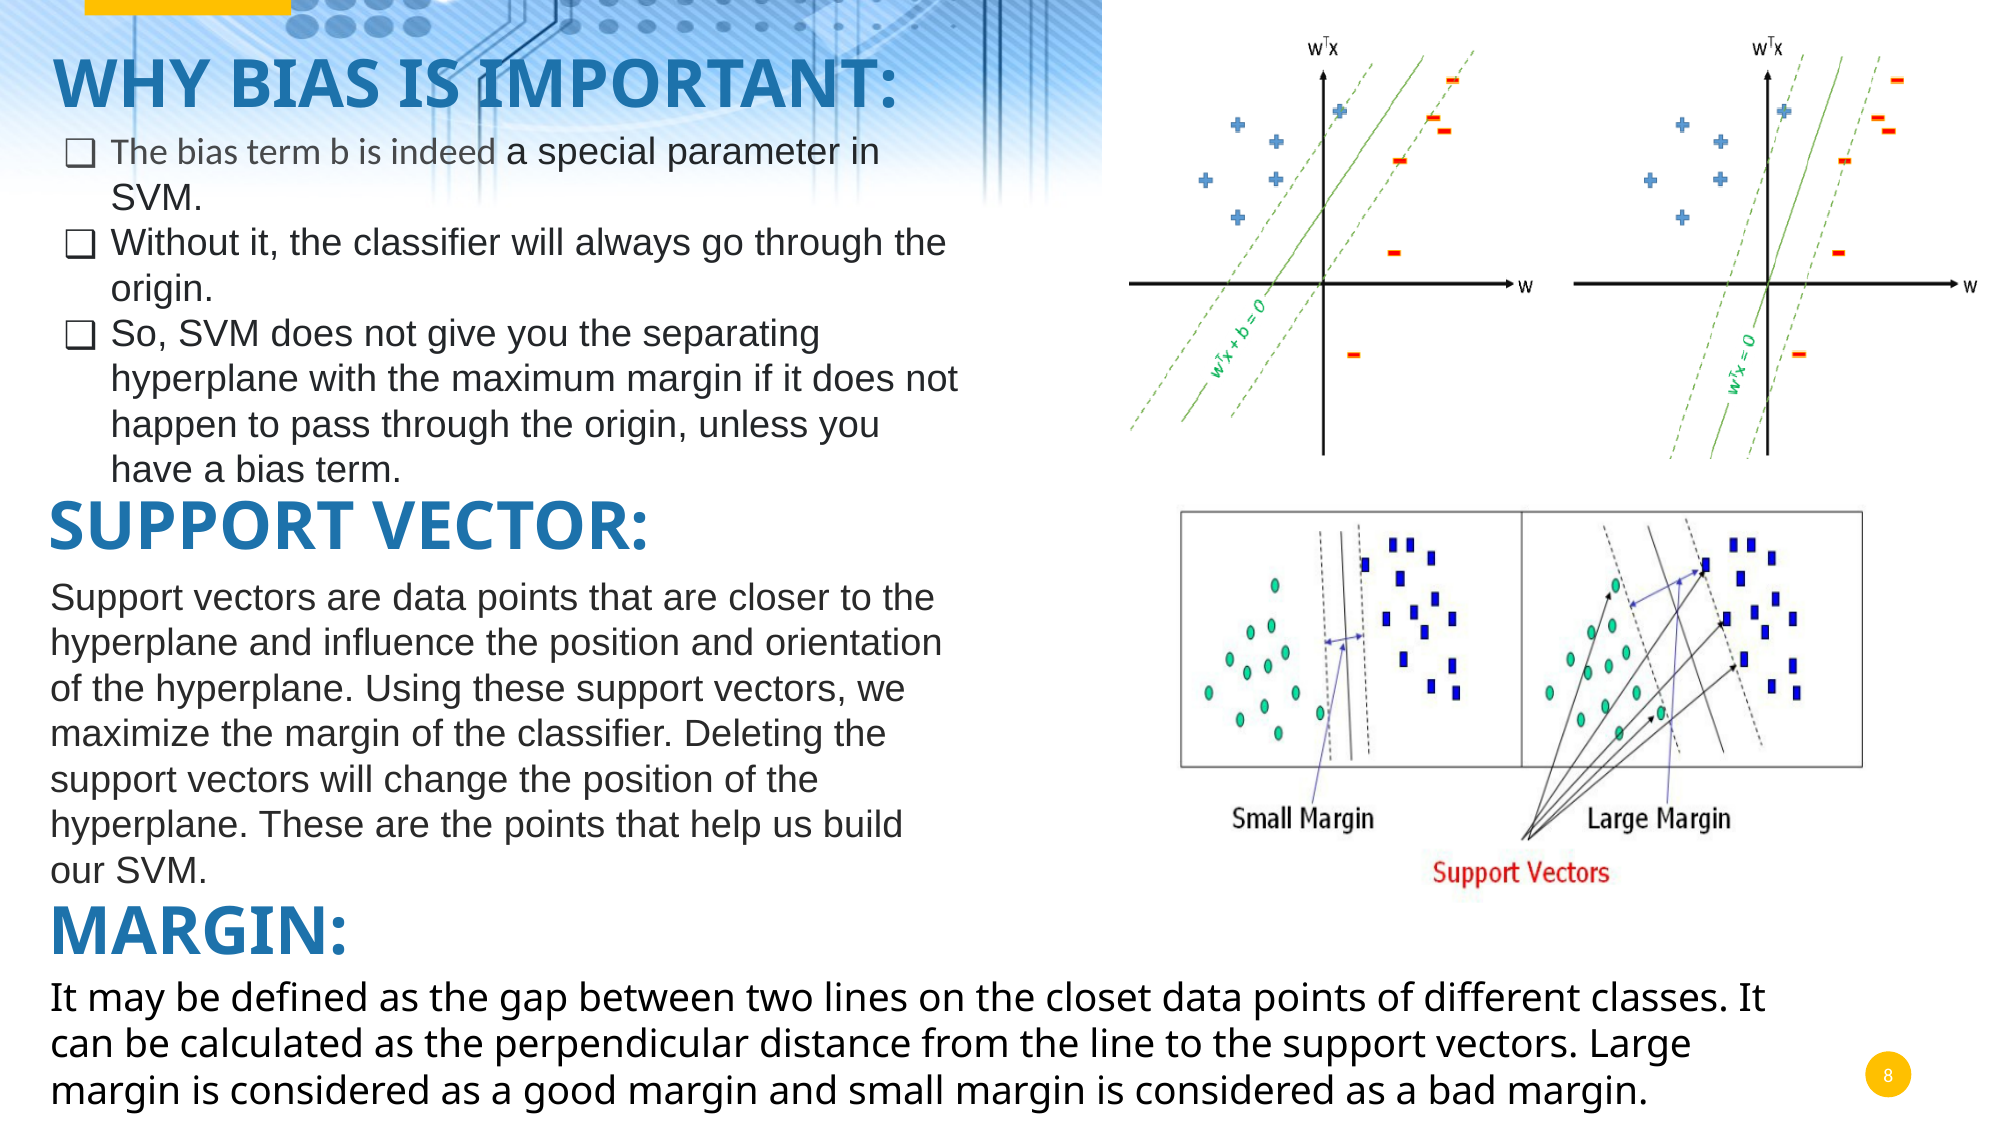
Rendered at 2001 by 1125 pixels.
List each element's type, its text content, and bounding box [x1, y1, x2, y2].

slide_number 8 [1864, 1059, 1913, 1090]
text_box Support vectors are data points that are closer to the hyperplane and influence the position and orientation of the hyperplane. Using these support vectors, we maximize the margin of the classifier. Deleting the support vectors will change the position of the hyperplane. These are the points that help us build our SVM. [34, 564, 980, 899]
text_box SUPPORT VECTOR: [48, 412, 1124, 564]
text_box MARGIN: [48, 817, 1878, 969]
text_box The bias term b is indeed a special parameter in SVM. Without it, the classifier will always go through the origin. So, SVM does not give you the separating hyperplane with the maximum margin if it does not happen to pass through the origin, unless you have a bias term. [48, 119, 980, 412]
text_box It may be defined as the gap between two lines on the closet data points of different classes. It can be calculated as the perpendicular distance from the line to the support vectors. Large margin is considered as a good margin and small margin is considered as a bad margin. [34, 964, 1818, 1120]
text_box WHY BIAS IS IMPORTANT: [53, 57, 1102, 123]
picture [0, 0, 2000, 903]
